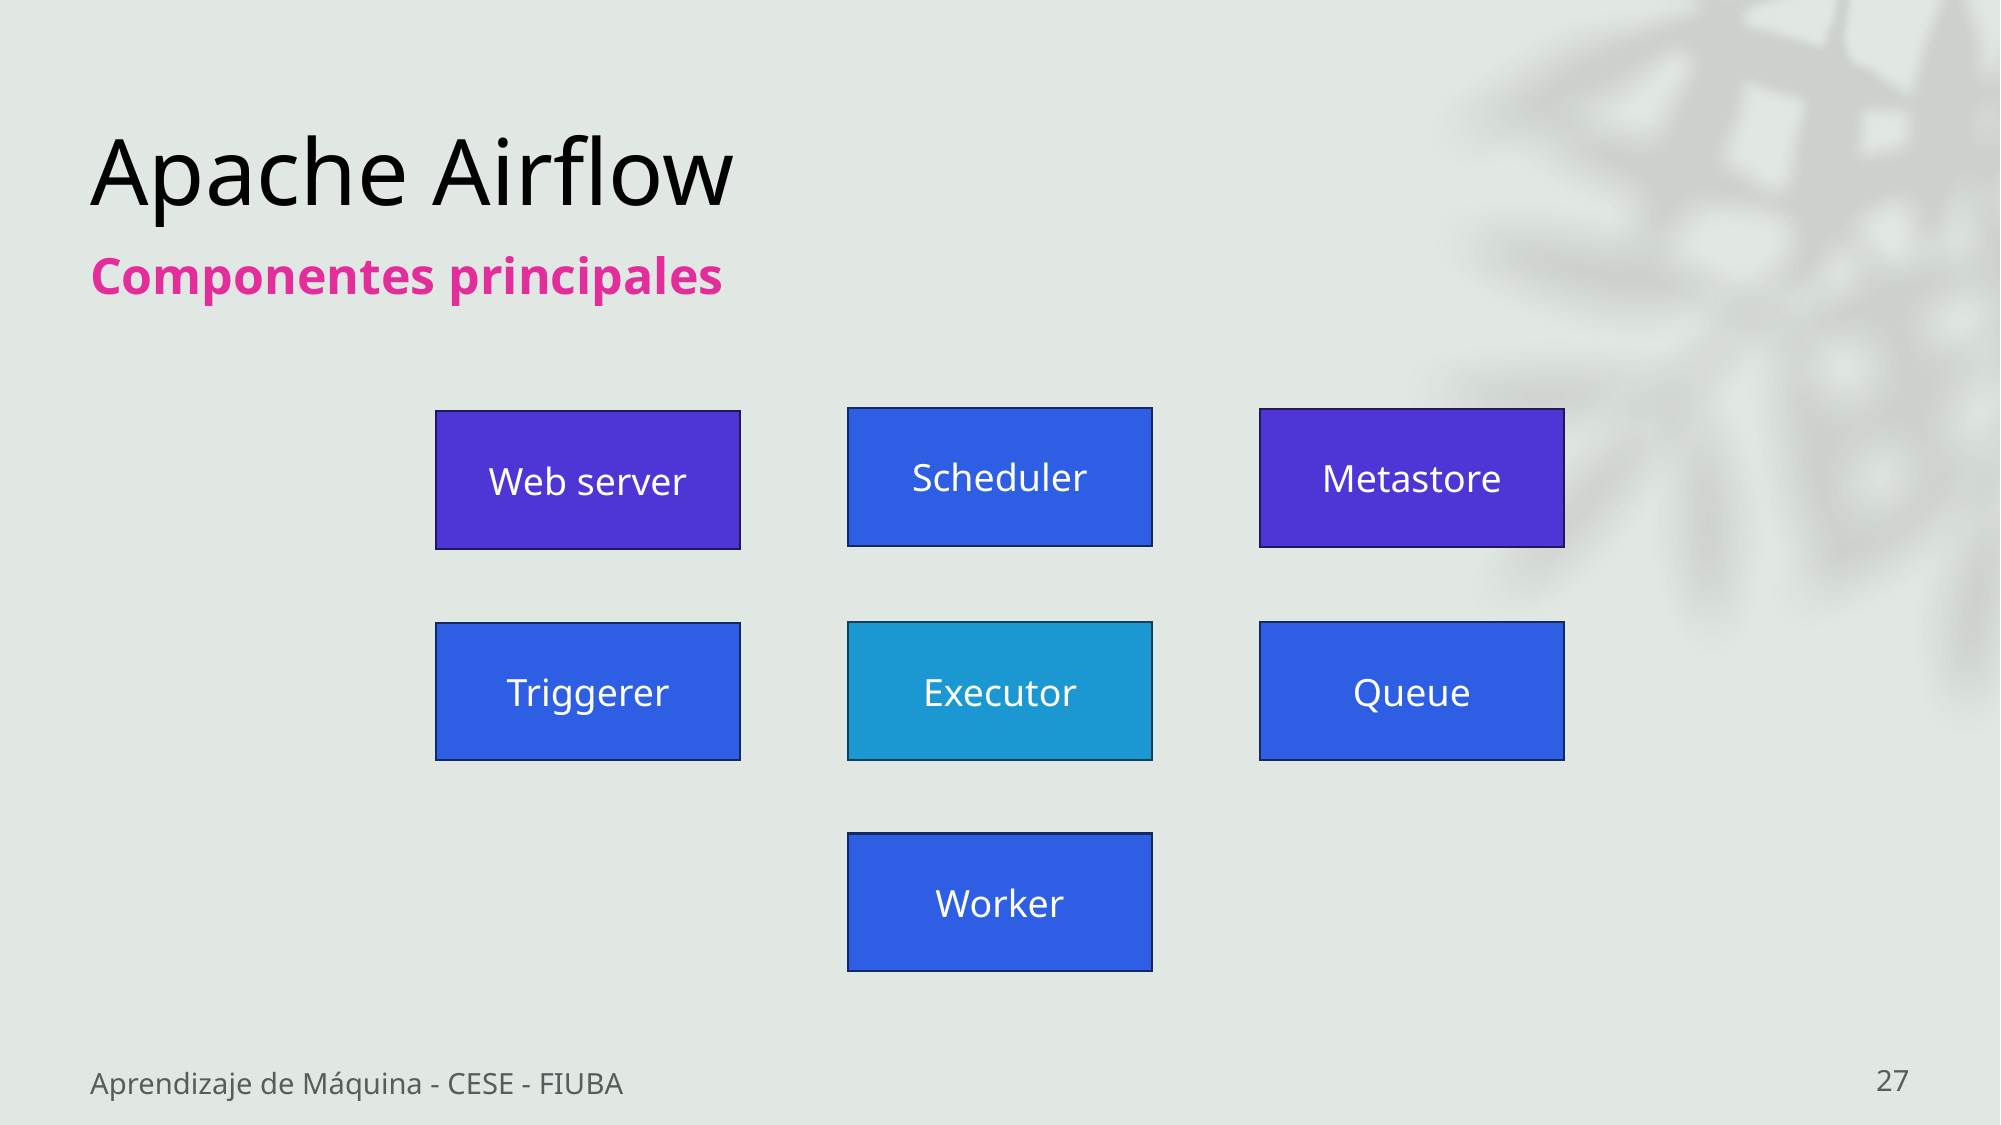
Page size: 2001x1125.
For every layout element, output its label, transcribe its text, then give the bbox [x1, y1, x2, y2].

title Apache Airflow [75, 60, 1863, 278]
text_box Metastore [1259, 408, 1565, 548]
text_box Worker [847, 832, 1153, 972]
text_box Web server [435, 410, 741, 550]
text_box Executor [847, 621, 1153, 761]
text_box Scheduler [847, 407, 1153, 547]
text_box Componentes principales [75, 237, 1076, 313]
footer Aprendizaje de Máquina - CESE - FIUBA [75, 1052, 751, 1113]
slide_number 27 [1474, 1052, 1925, 1113]
text_box Triggerer [435, 622, 741, 761]
text_box Queue [1259, 621, 1565, 761]
